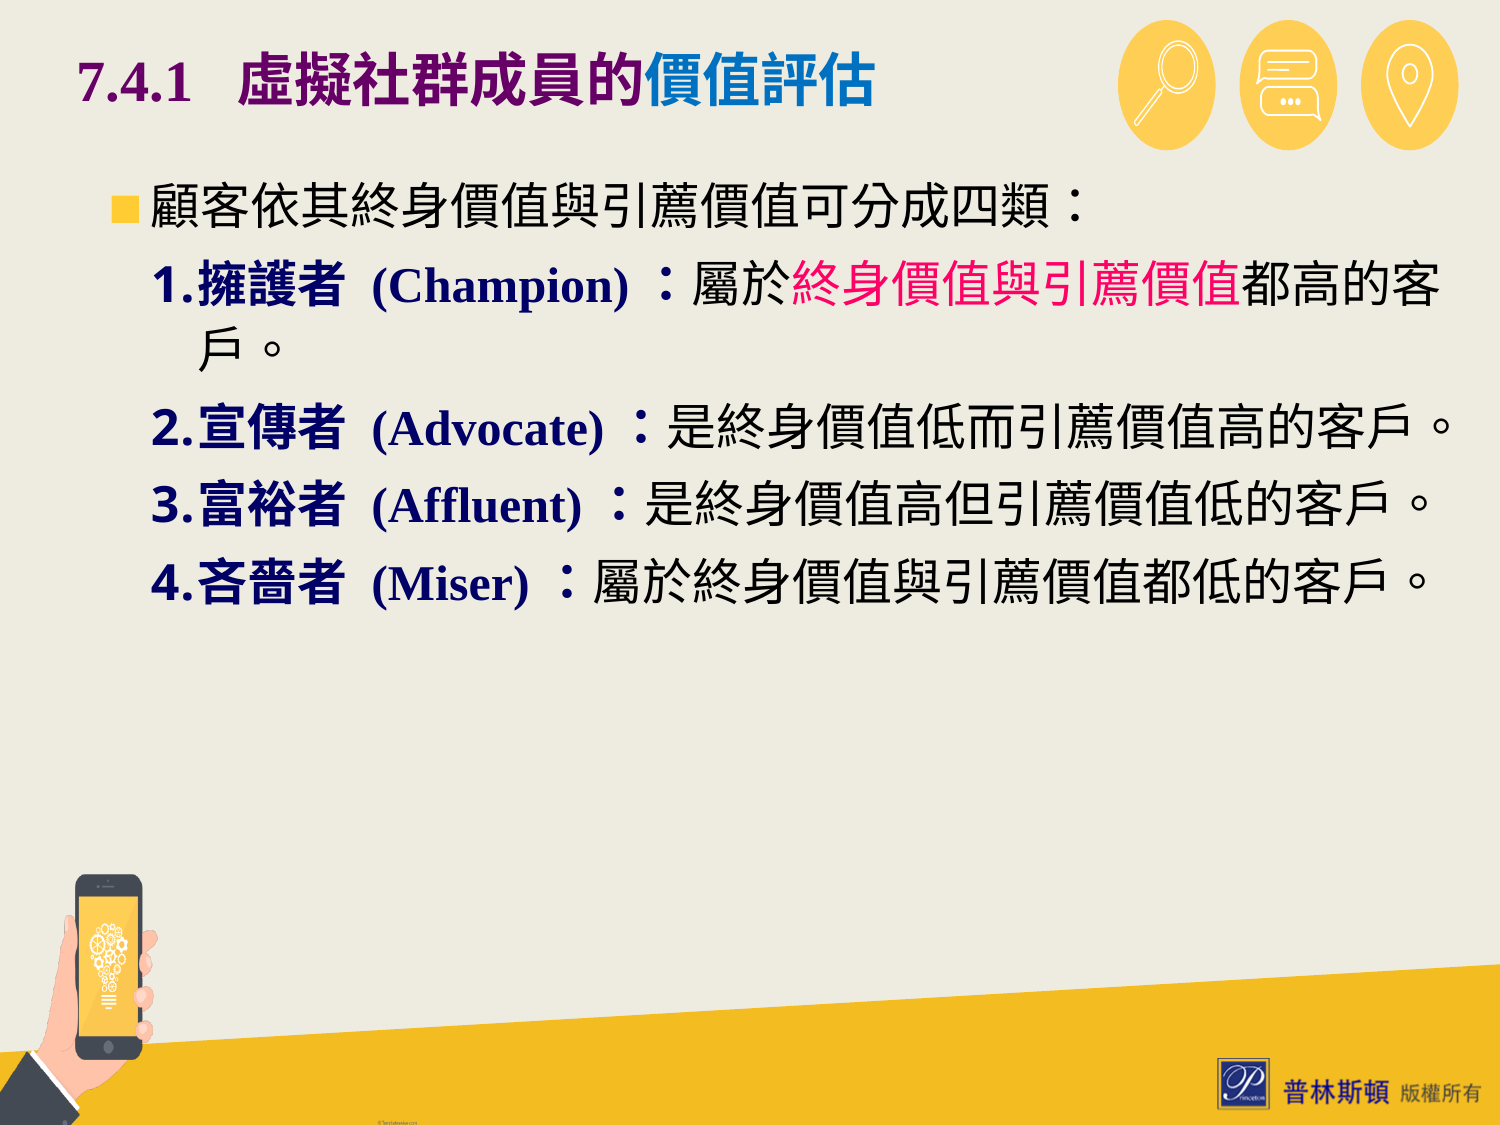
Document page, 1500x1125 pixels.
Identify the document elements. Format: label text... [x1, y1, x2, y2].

list 顧客依其終身價值與引薦價值可分成四類： 擁護者 (Champion)：屬於終身價值與引薦價值都高的客戶。 宣傳者 (Advocate)：是終身價值低而引薦價值高的客戶。 富裕者 (Affluent)：是終身價值高但引薦價值低的客戶。 吝嗇者 (Miser)：屬於終身價值與引薦價值都低的客戶。 [76, 160, 1459, 1059]
picture [1217, 1058, 1500, 1125]
title 7.4.1 虛擬社群成員的價值評估 [76, 19, 1459, 114]
picture [0, 811, 420, 1125]
picture [103, 187, 139, 223]
